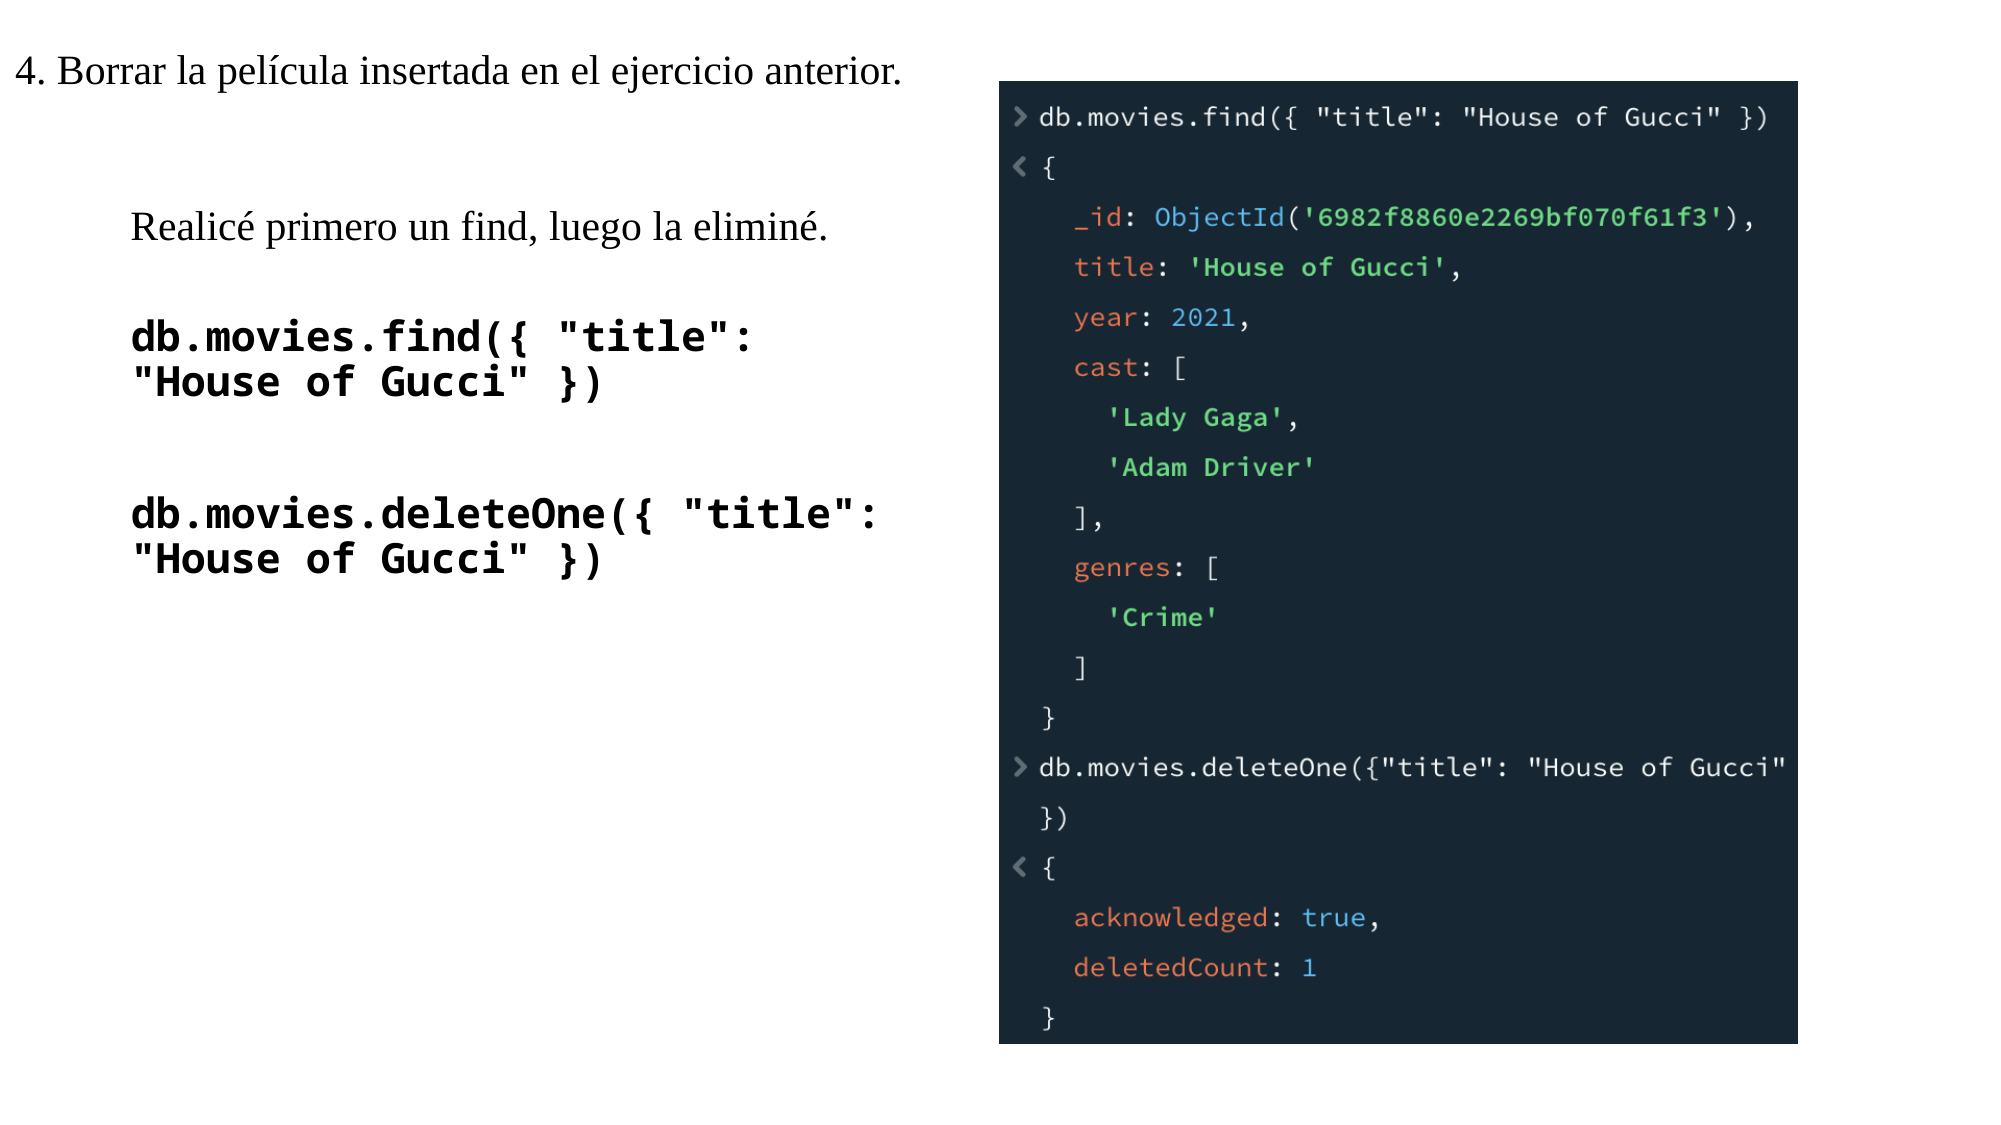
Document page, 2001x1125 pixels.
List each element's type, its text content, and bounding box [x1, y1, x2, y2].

picture [999, 80, 1799, 1045]
title 4. Borrar la película insertada en el ejercicio anterior. [0, 0, 1006, 152]
list db.movies.find({ "title": "House of Gucci" }) db.movies.deleteOne({ "title": "House of Gucci" }) [115, 308, 946, 934]
text_box Realicé primero un find, luego la eliminé. [115, 191, 999, 257]
